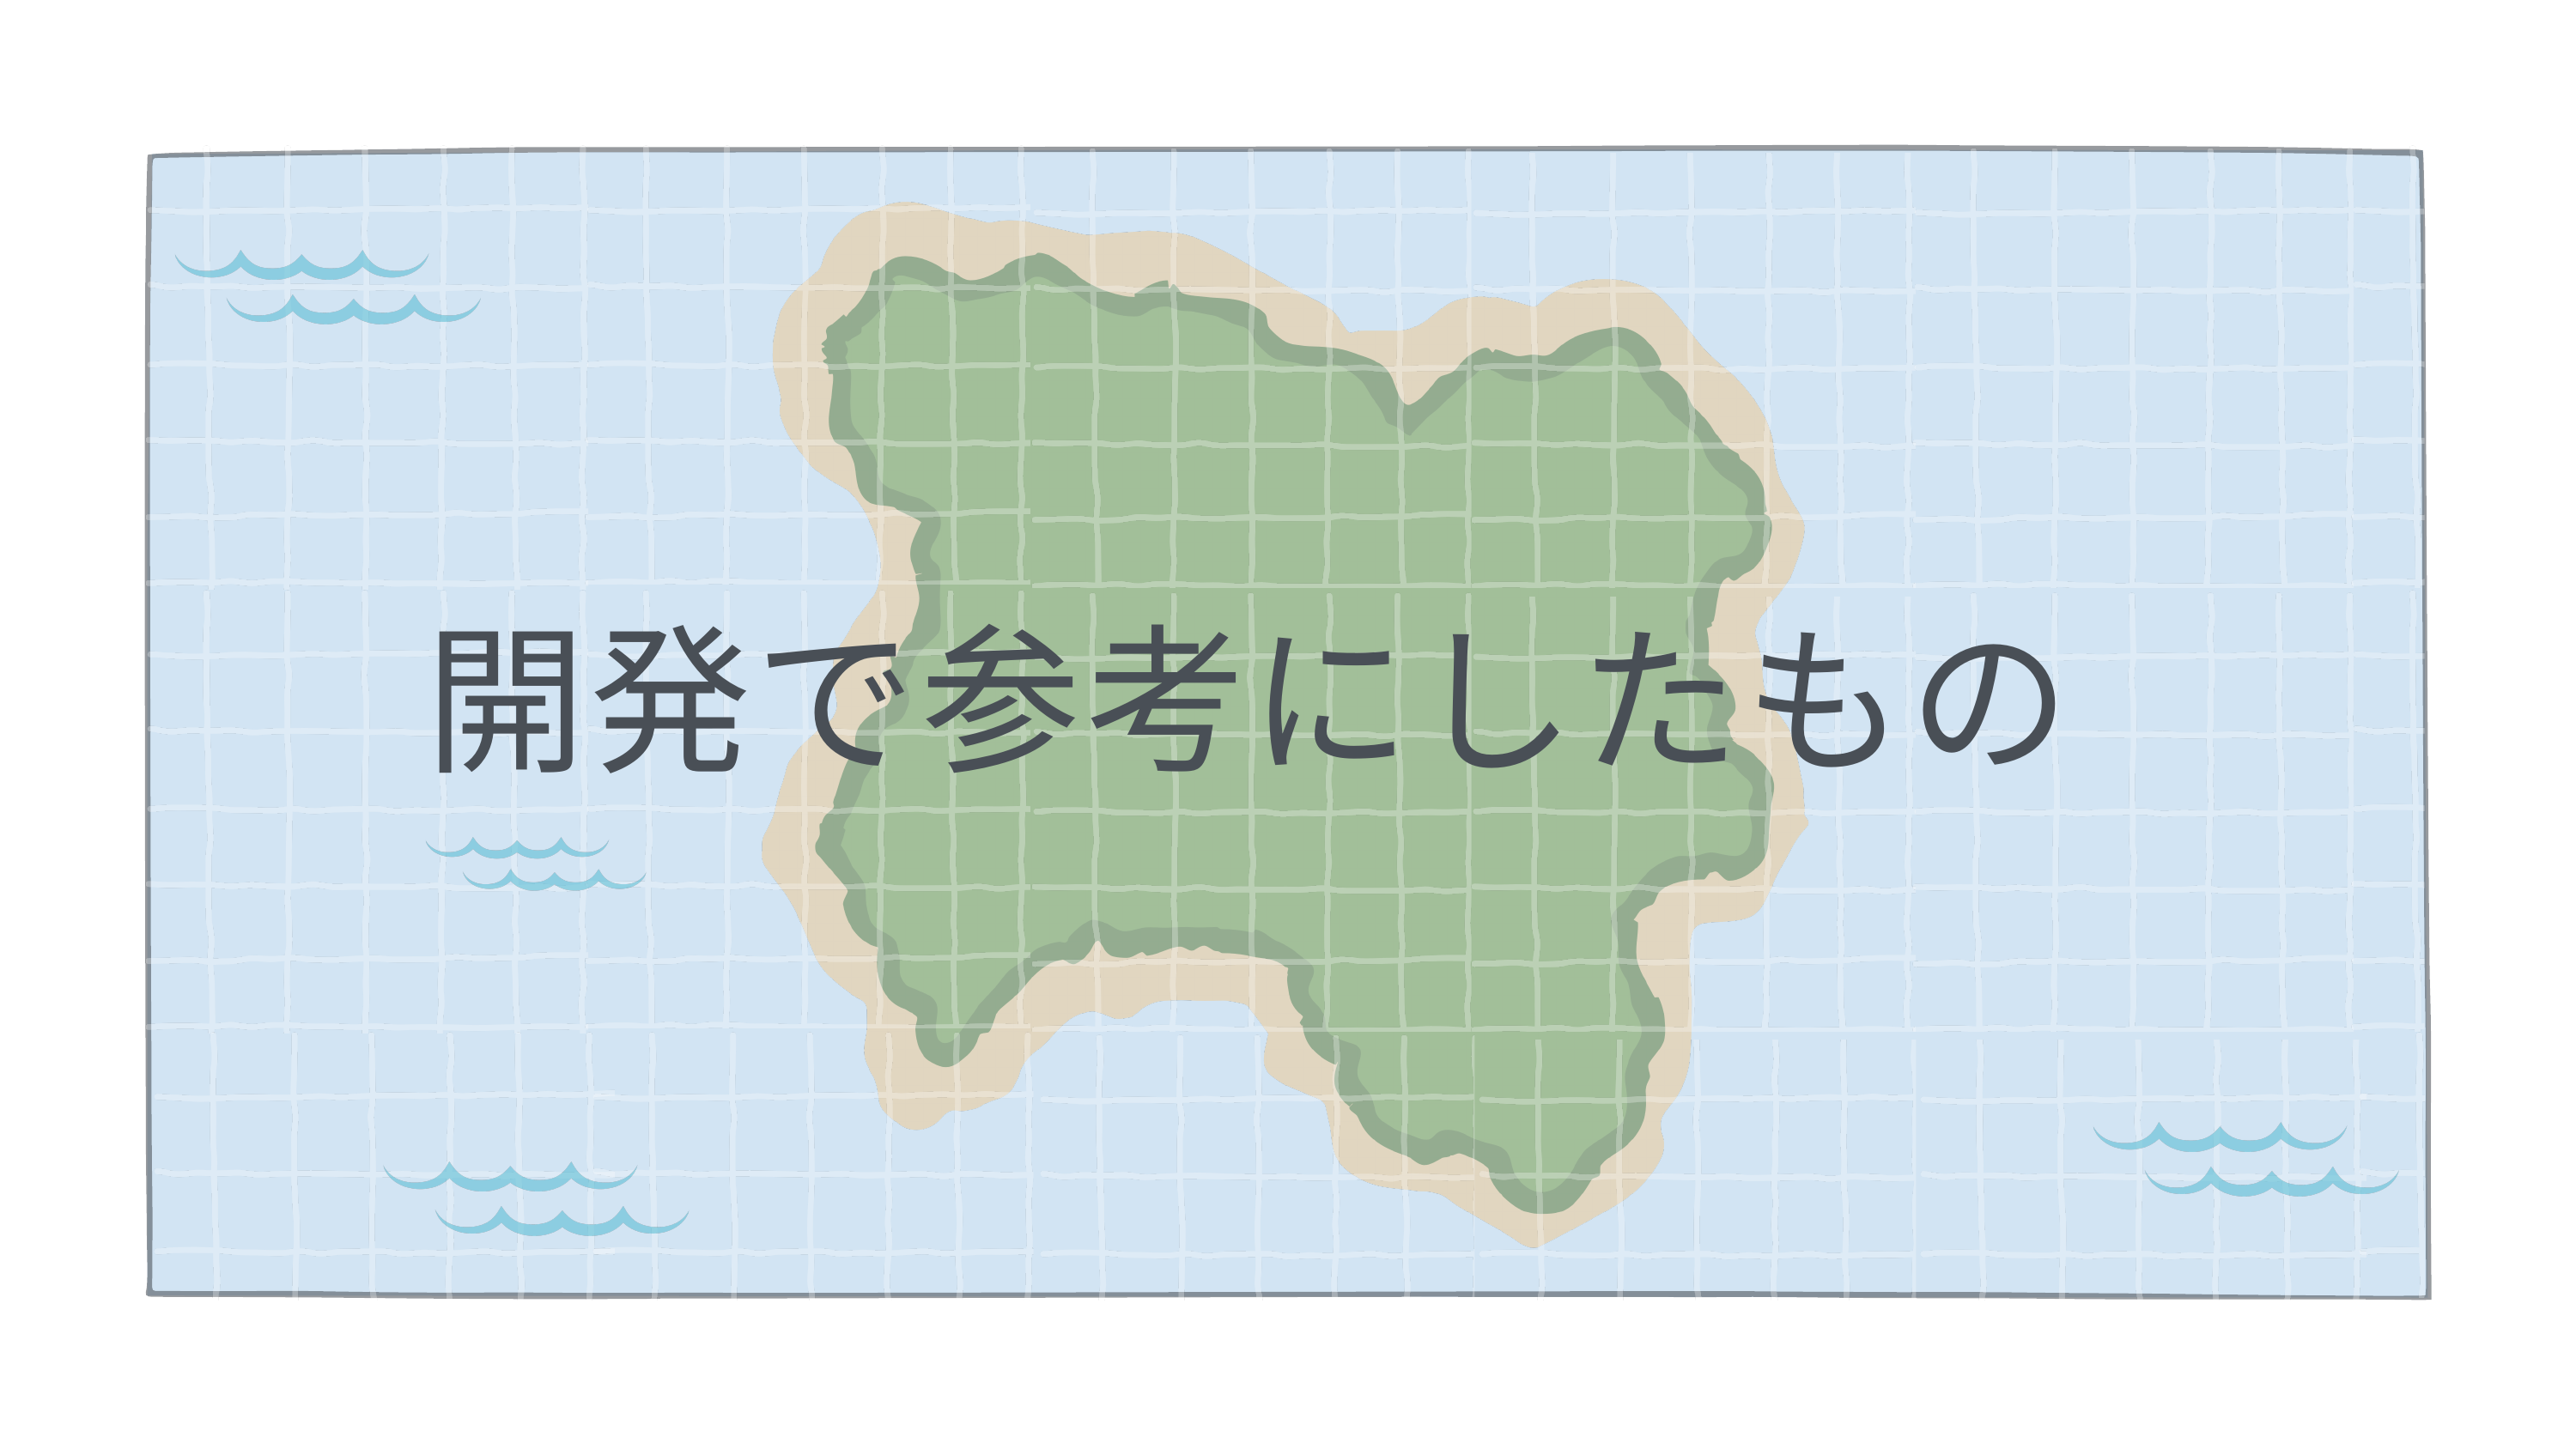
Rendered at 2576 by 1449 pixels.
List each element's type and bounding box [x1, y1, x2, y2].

text_box [2426, 144, 2432, 1301]
text_box [144, 144, 2425, 1301]
